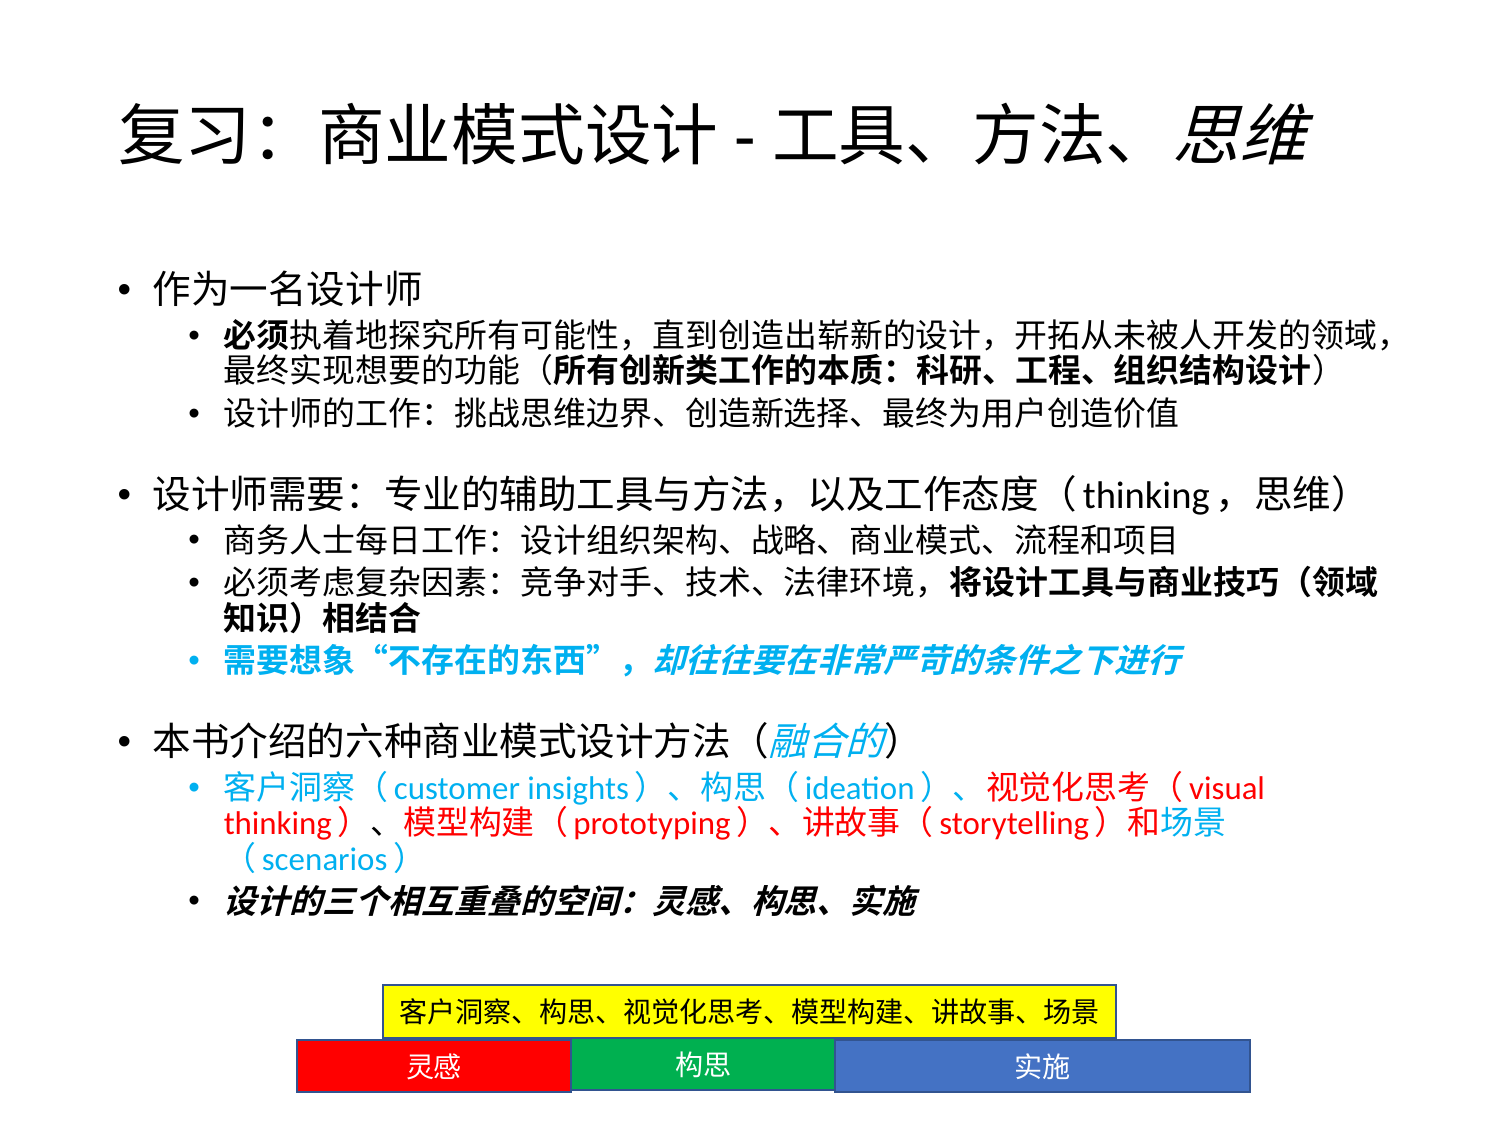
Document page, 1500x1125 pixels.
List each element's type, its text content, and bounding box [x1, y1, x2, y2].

text_box 实施 [834, 1039, 1251, 1093]
title 复习：商业模式设计-工具、方法、思维 [103, 59, 1397, 217]
list 作为一名设计师 必须执着地探究所有可能性，直到创造出崭新的设计，开拓从未被人开发的领域，最终实现想要的功能（所有创新类工作的本质：科研、工程、组织结构设计） 设计师的工作：挑战思维边界、创造新选择、最终为用户创造价值 设计师需要：专业的辅助工具与方法，以及工作态度（thinking，思维） 商务人士每日工作：设计组织架构、战略、商业模式、流程和项目 必须考虑复杂因素：竞争对手、技术、法律环境，将设计工具与商业技巧（领域知识）相结合 需要想象“不存在的东西”，却往往要在非常严苛的条件之下进行 本书介绍的六种商业模式设计方法（融合的） 客户洞察（customer insights）、构思（ideation）、视觉化思考（visual thinking）、模型构建（prototyping）、讲故事（storytelling）和场景（scenarios） 设计的三个相互重叠的空间：灵感、构思、实施 [102, 263, 1397, 1012]
text_box 客户洞察、构思、视觉化思考、模型构建、讲故事、场景 [382, 984, 1117, 1039]
text_box 灵感 [296, 1039, 572, 1093]
text_box 构思 [570, 1039, 834, 1091]
